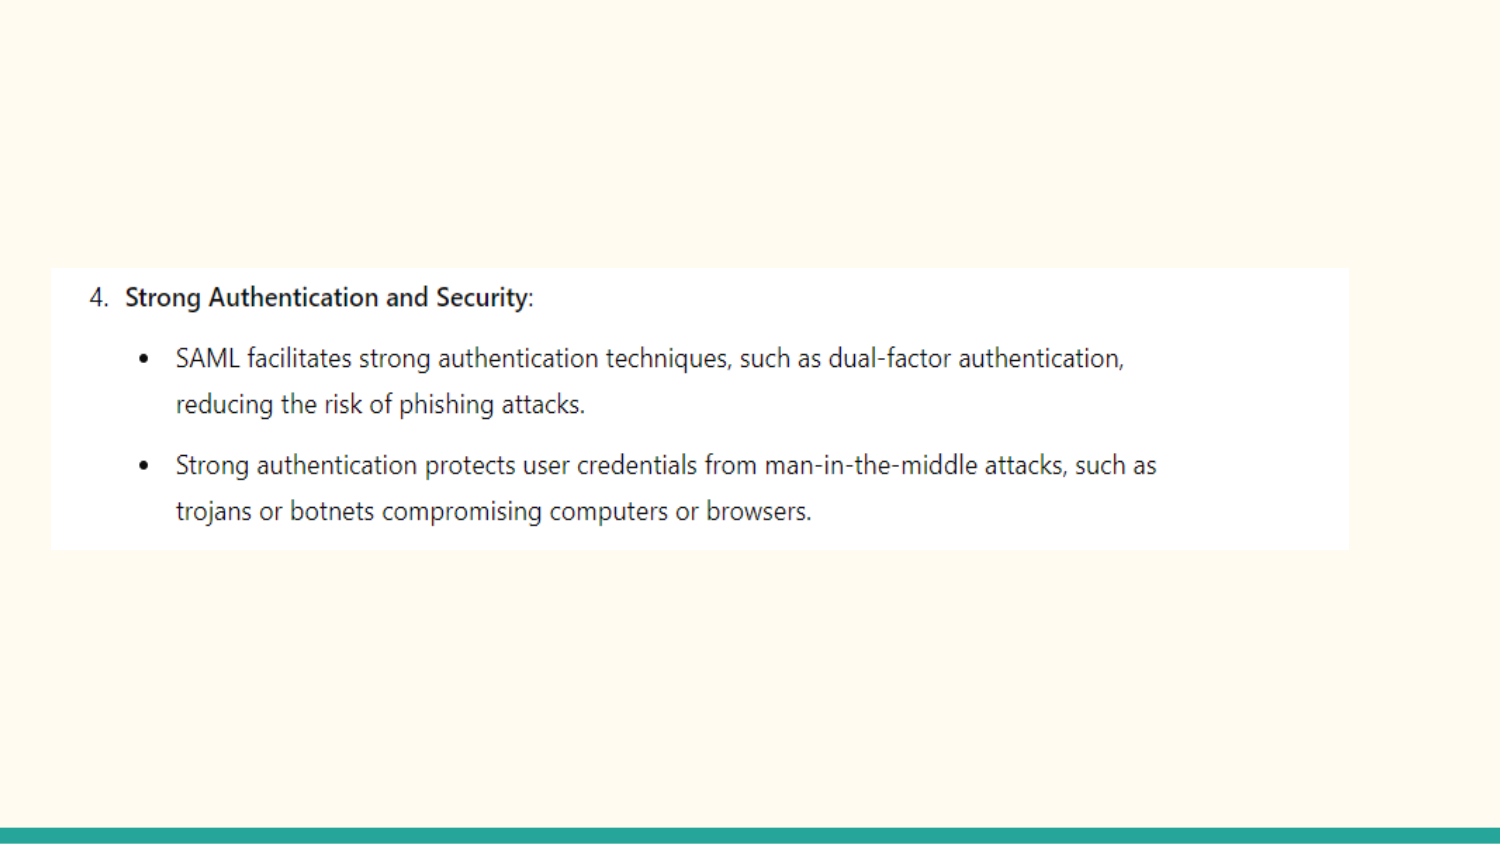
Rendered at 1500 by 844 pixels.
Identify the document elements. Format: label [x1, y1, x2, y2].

picture [50, 268, 1349, 550]
